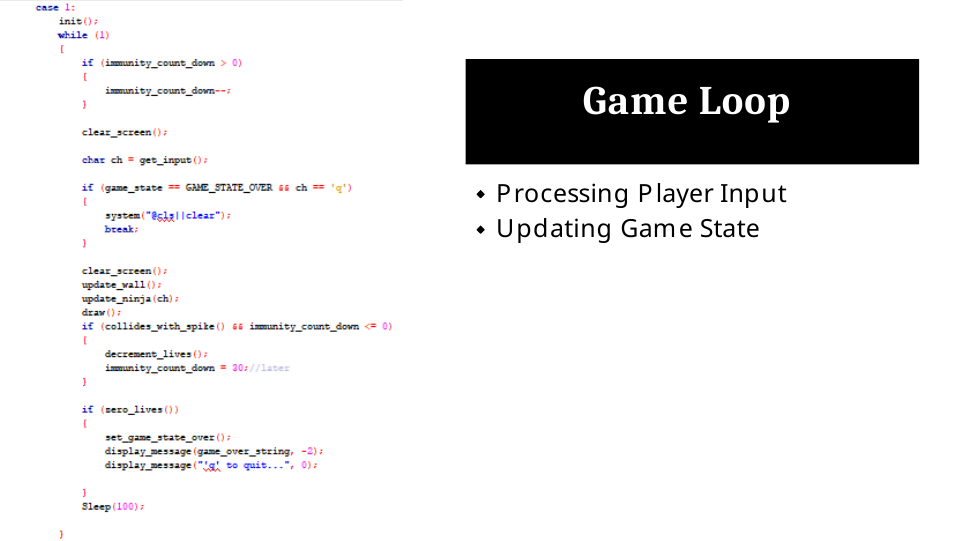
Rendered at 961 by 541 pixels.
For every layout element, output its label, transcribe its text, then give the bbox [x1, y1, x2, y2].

title Game Loop [465, 59, 920, 165]
text_box [476, 190, 485, 199]
picture [0, 0, 403, 541]
text_box [476, 225, 485, 234]
text_box Processing Player Input Updating Game State [494, 169, 800, 243]
